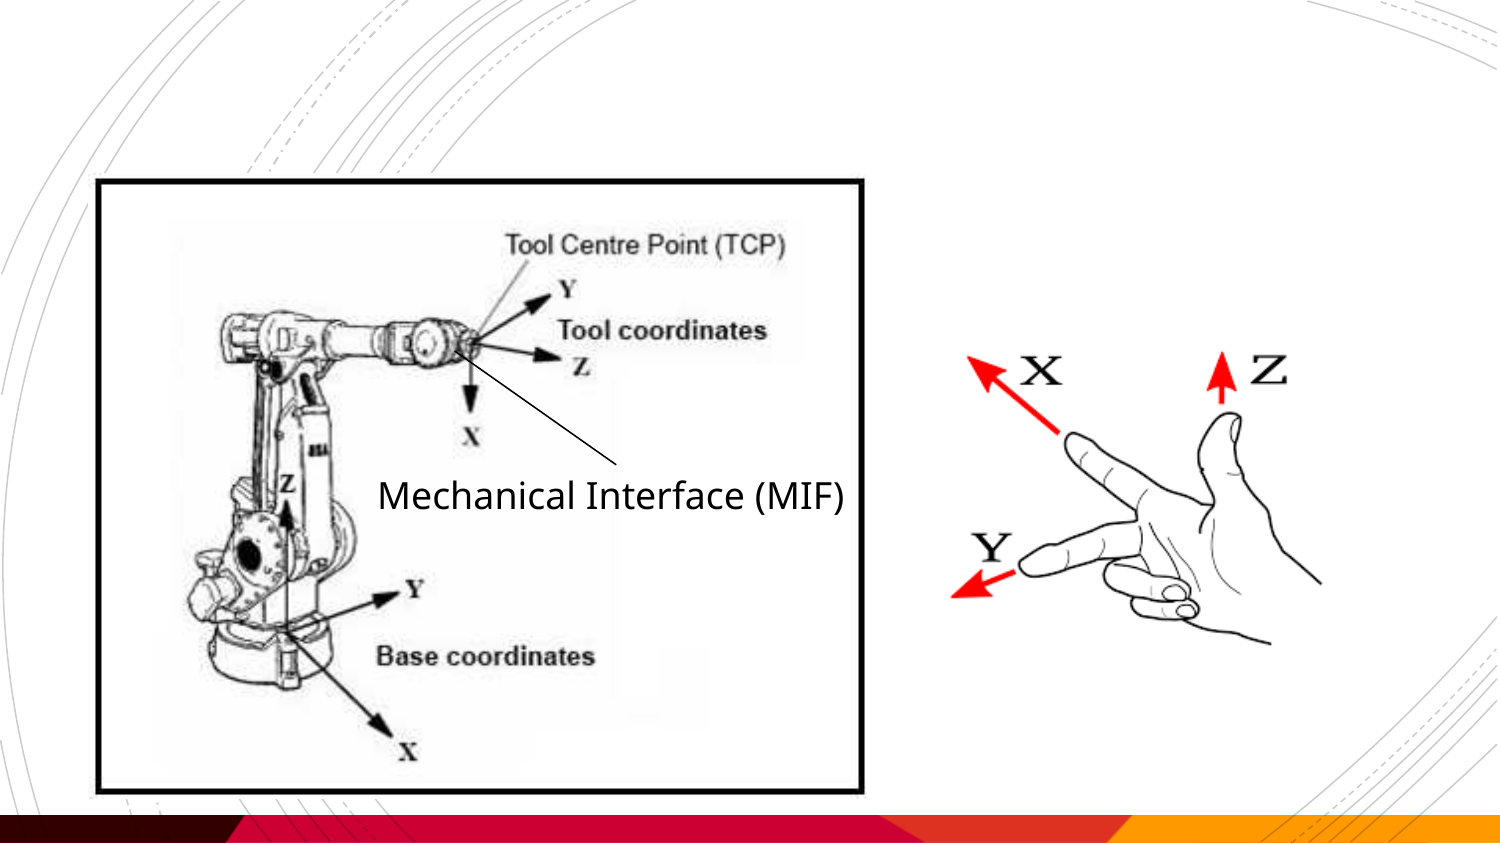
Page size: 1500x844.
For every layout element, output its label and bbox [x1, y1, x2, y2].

picture [944, 338, 1331, 658]
text_box [454, 350, 617, 466]
list [88, 173, 869, 799]
picture [0, 815, 1500, 844]
